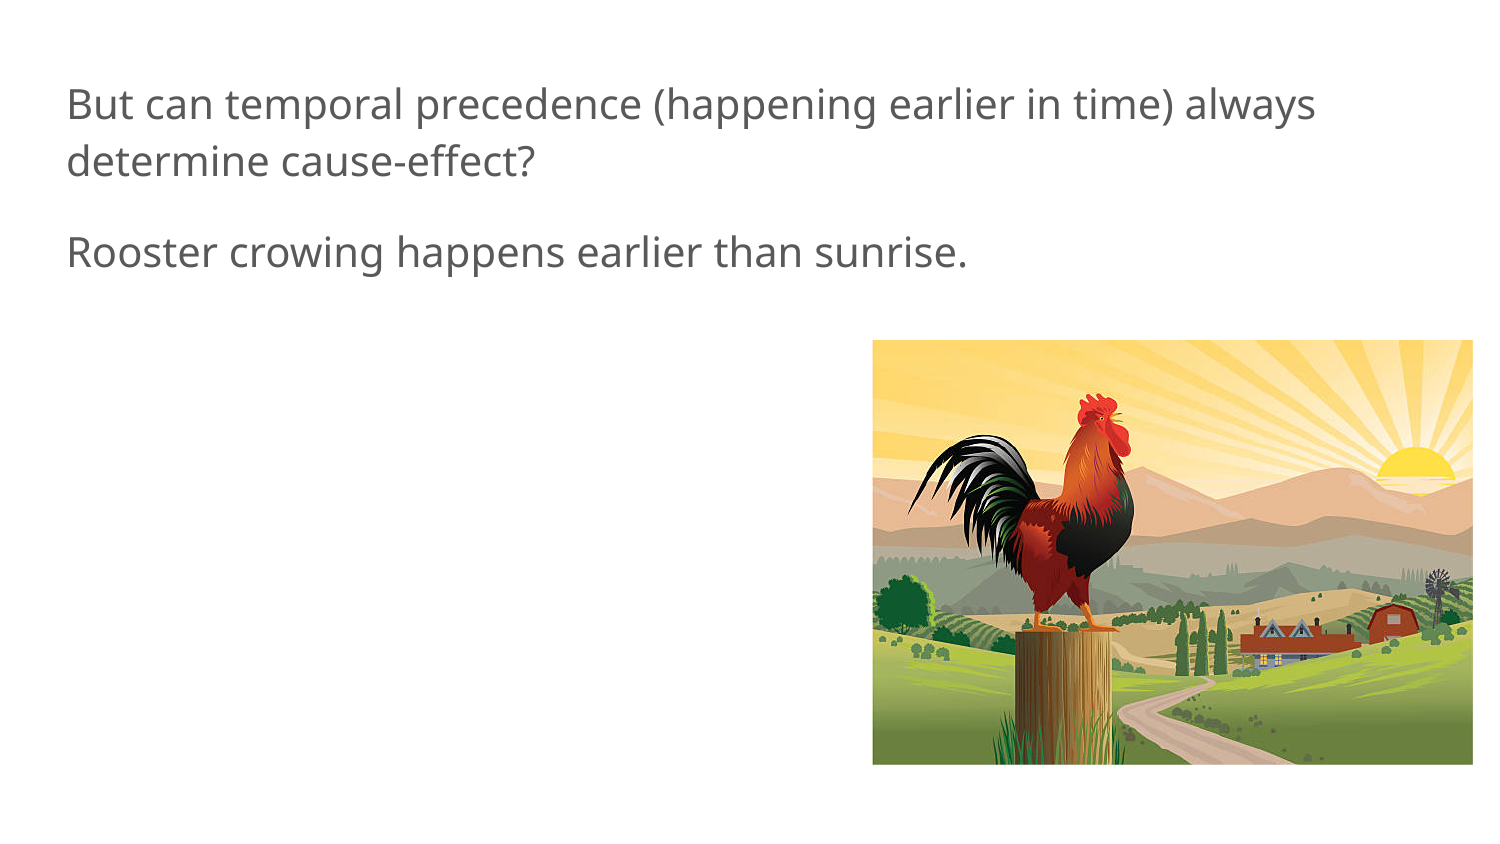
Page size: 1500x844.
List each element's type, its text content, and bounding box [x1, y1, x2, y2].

list But can temporal precedence (happening earlier in time) always determine cause-effect? Rooster crowing happens earlier than sunrise. [51, 55, 1449, 302]
picture [872, 340, 1473, 765]
